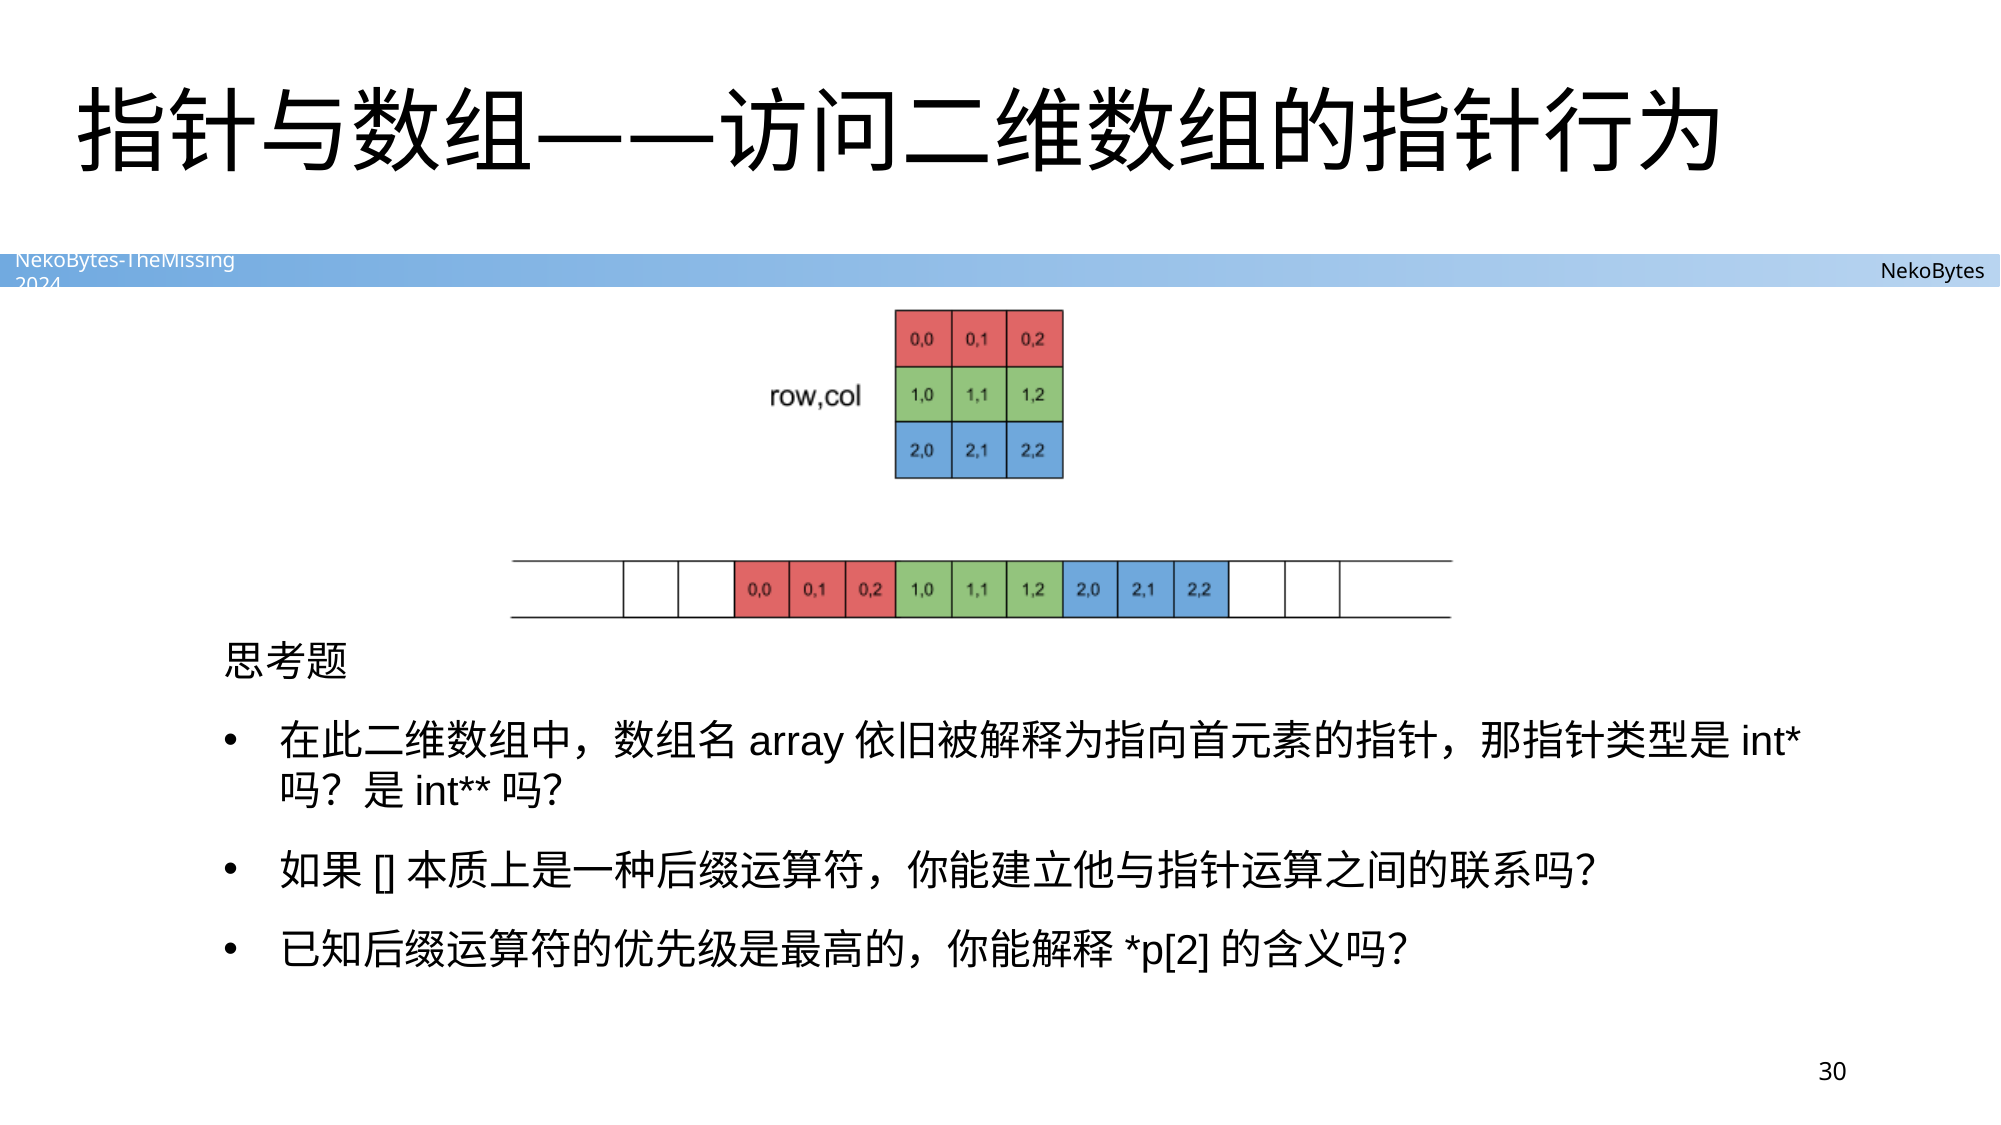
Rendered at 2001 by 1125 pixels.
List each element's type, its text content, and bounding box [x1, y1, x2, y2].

picture [501, 299, 1480, 653]
title 指针与数组——访问二维数组的指针行为 [39, 19, 1764, 237]
slide_number 30 [1412, 1042, 1862, 1103]
list 思考题🤔 在此二维数组中，数组名array依旧被解释为指向首元素的指针，那指针类型是int*吗？是int**吗？ 如果[]本质上是一种后缀运算符，你能建立他与指针运算之间的联系吗？ 已知后缀运算符的优先级是最高的，你能解释*p[2]的含义吗？ [137, 626, 1862, 1013]
